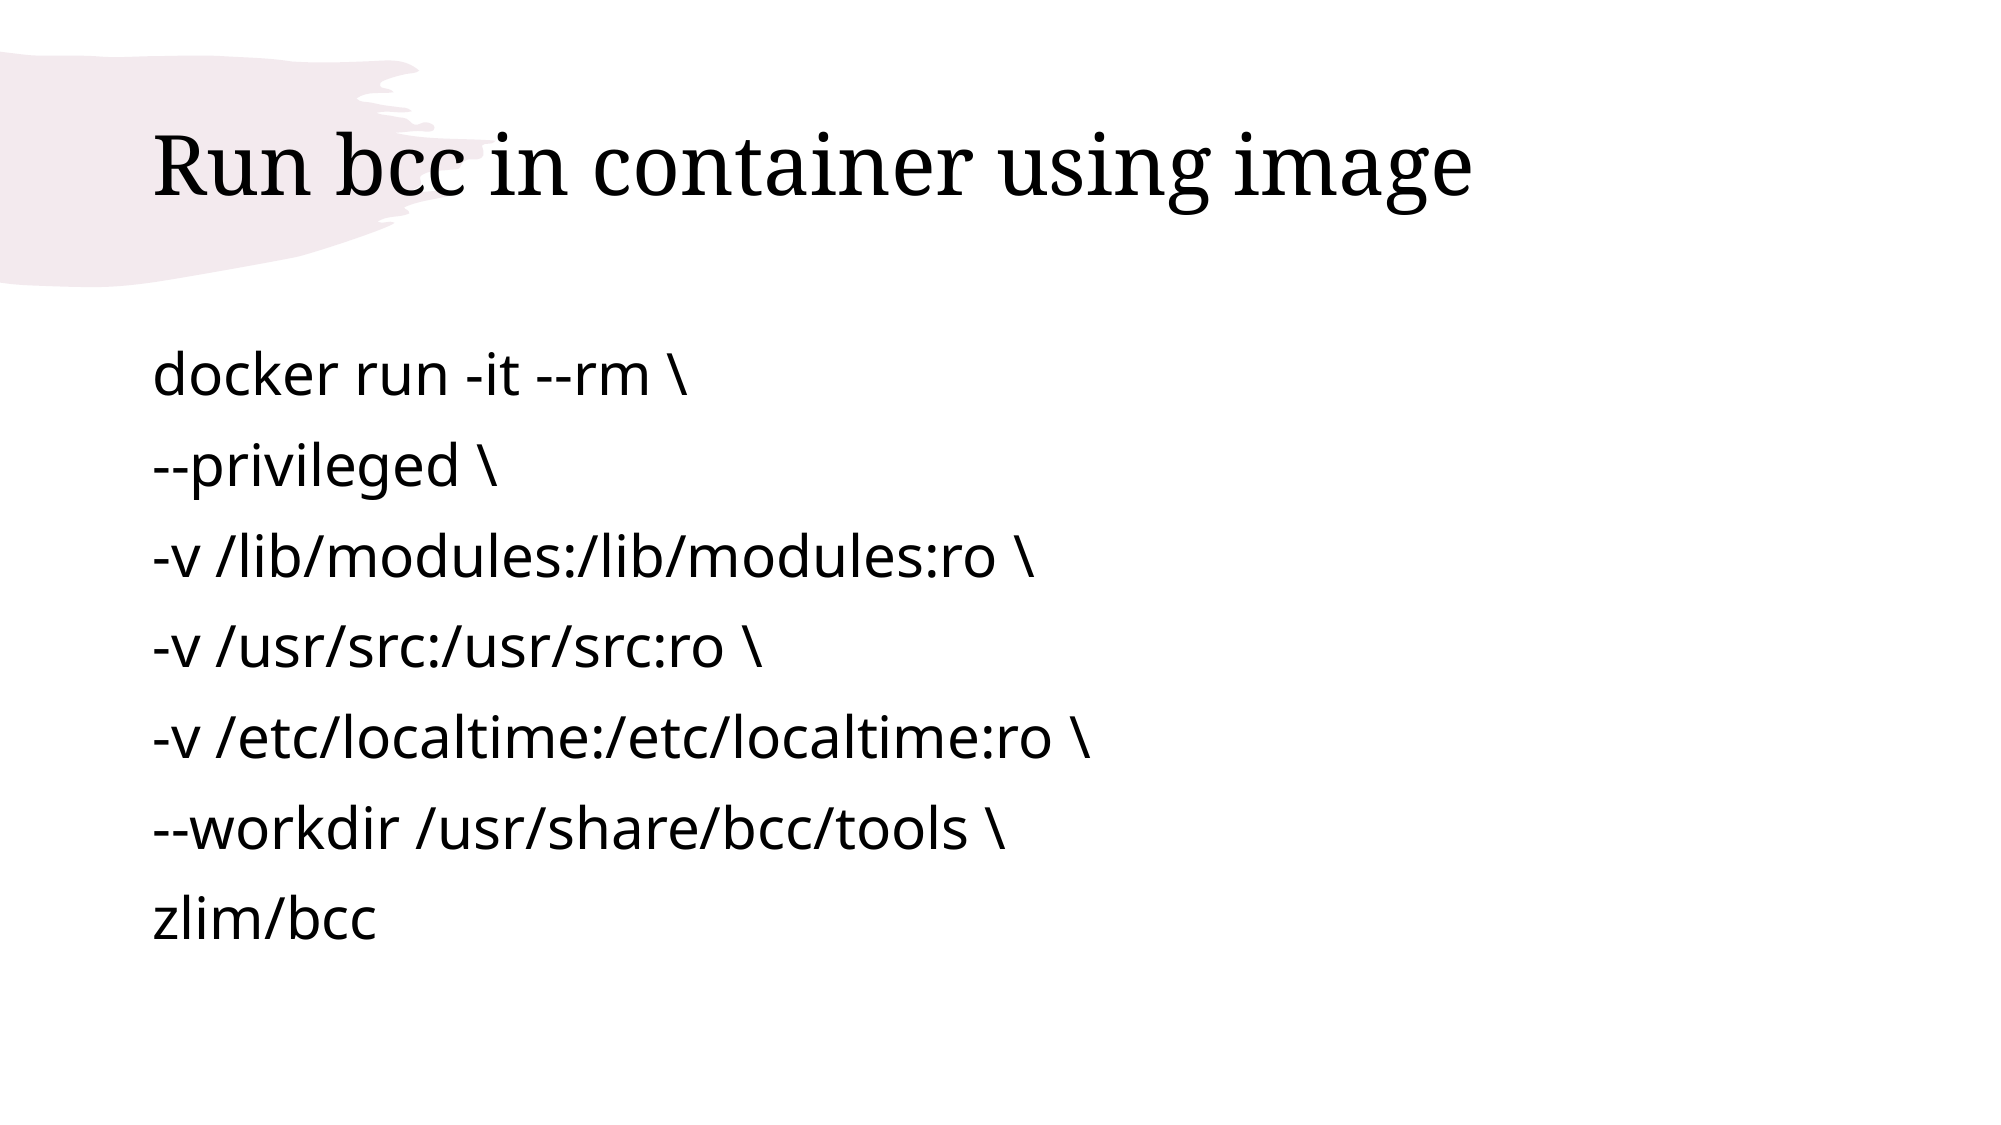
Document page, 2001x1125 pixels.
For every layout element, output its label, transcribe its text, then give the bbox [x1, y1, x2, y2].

list docker run -it --rm \ --privileged \ -v /lib/modules:/lib/modules:ro \ -v /usr/src:/usr/src:ro \ -v /etc/localtime:/etc/localtime:ro \ --workdir /usr/share/bcc/tools \ zlim/bcc [137, 329, 1863, 1082]
title Run bcc in container using image [137, 59, 1863, 278]
